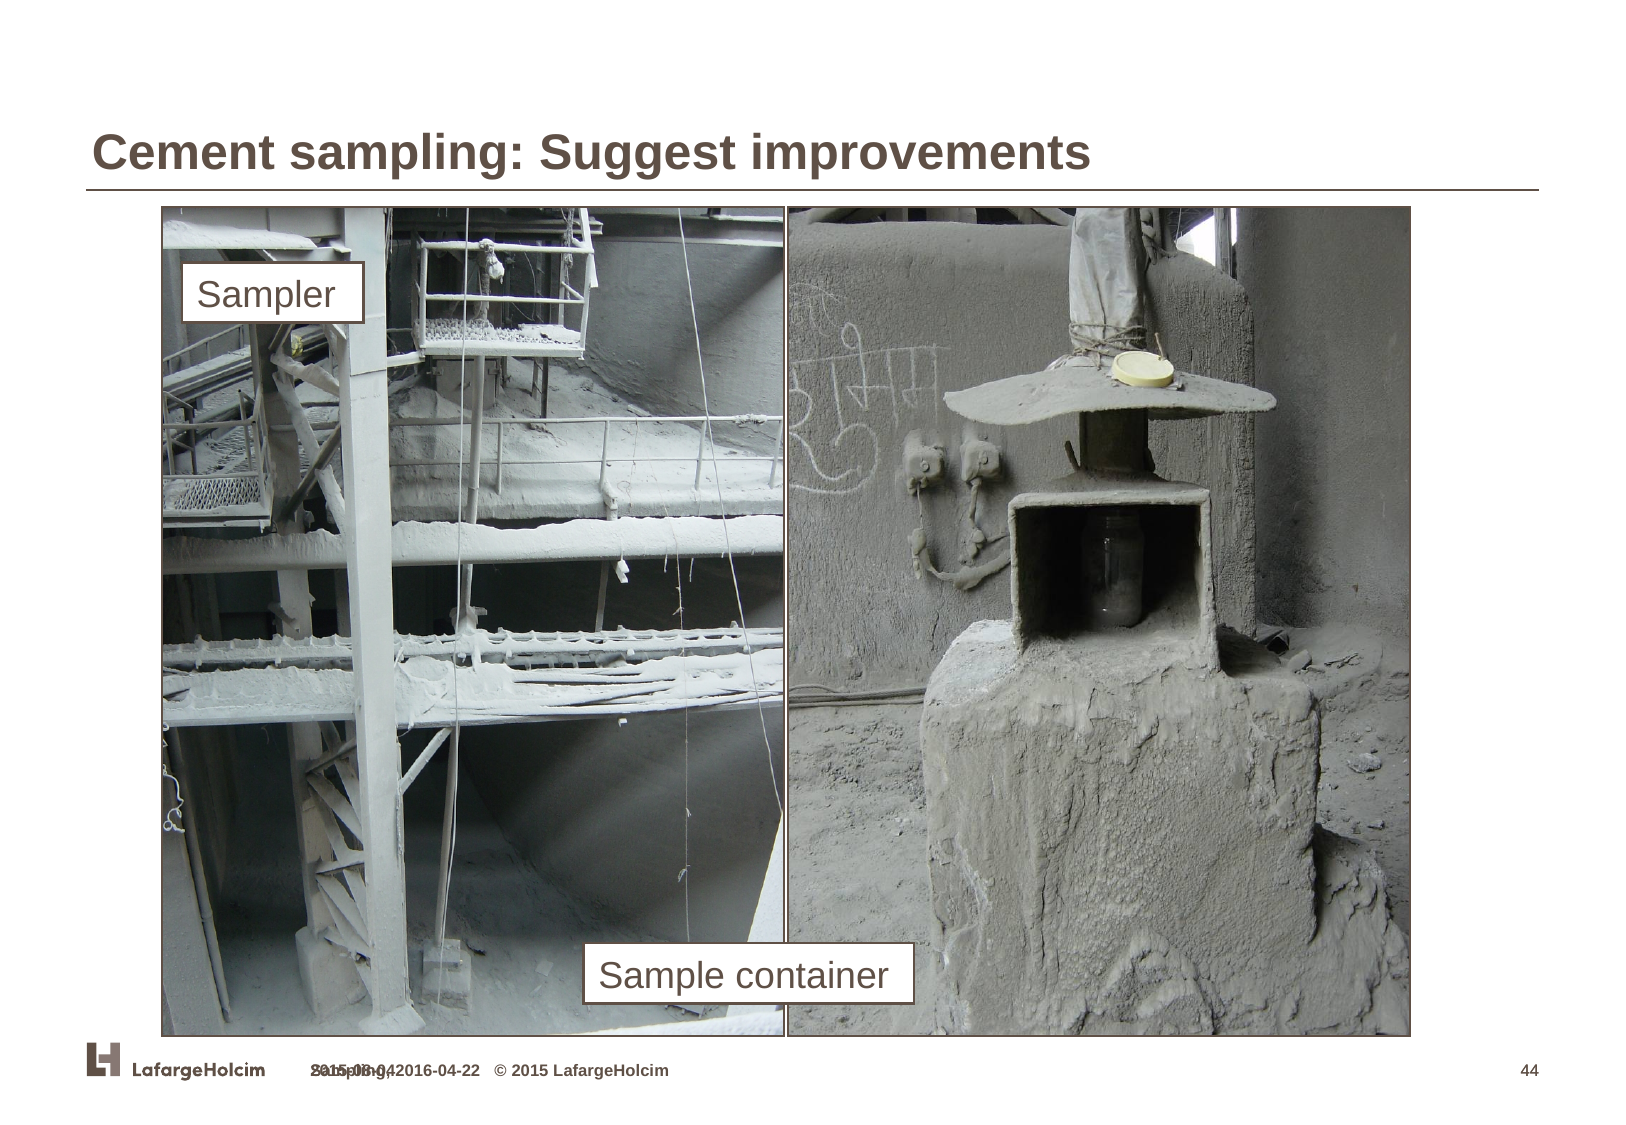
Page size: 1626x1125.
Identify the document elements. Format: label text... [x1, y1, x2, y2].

slide_number 44 [1467, 1052, 1540, 1080]
text_box Cement sampling: Suggest improvements [91, 51, 1532, 182]
footer Sampling, 2016-04-22 © 2015 LafargeHolcim [310, 1052, 831, 1080]
picture [788, 207, 1410, 1036]
picture [162, 207, 783, 1036]
